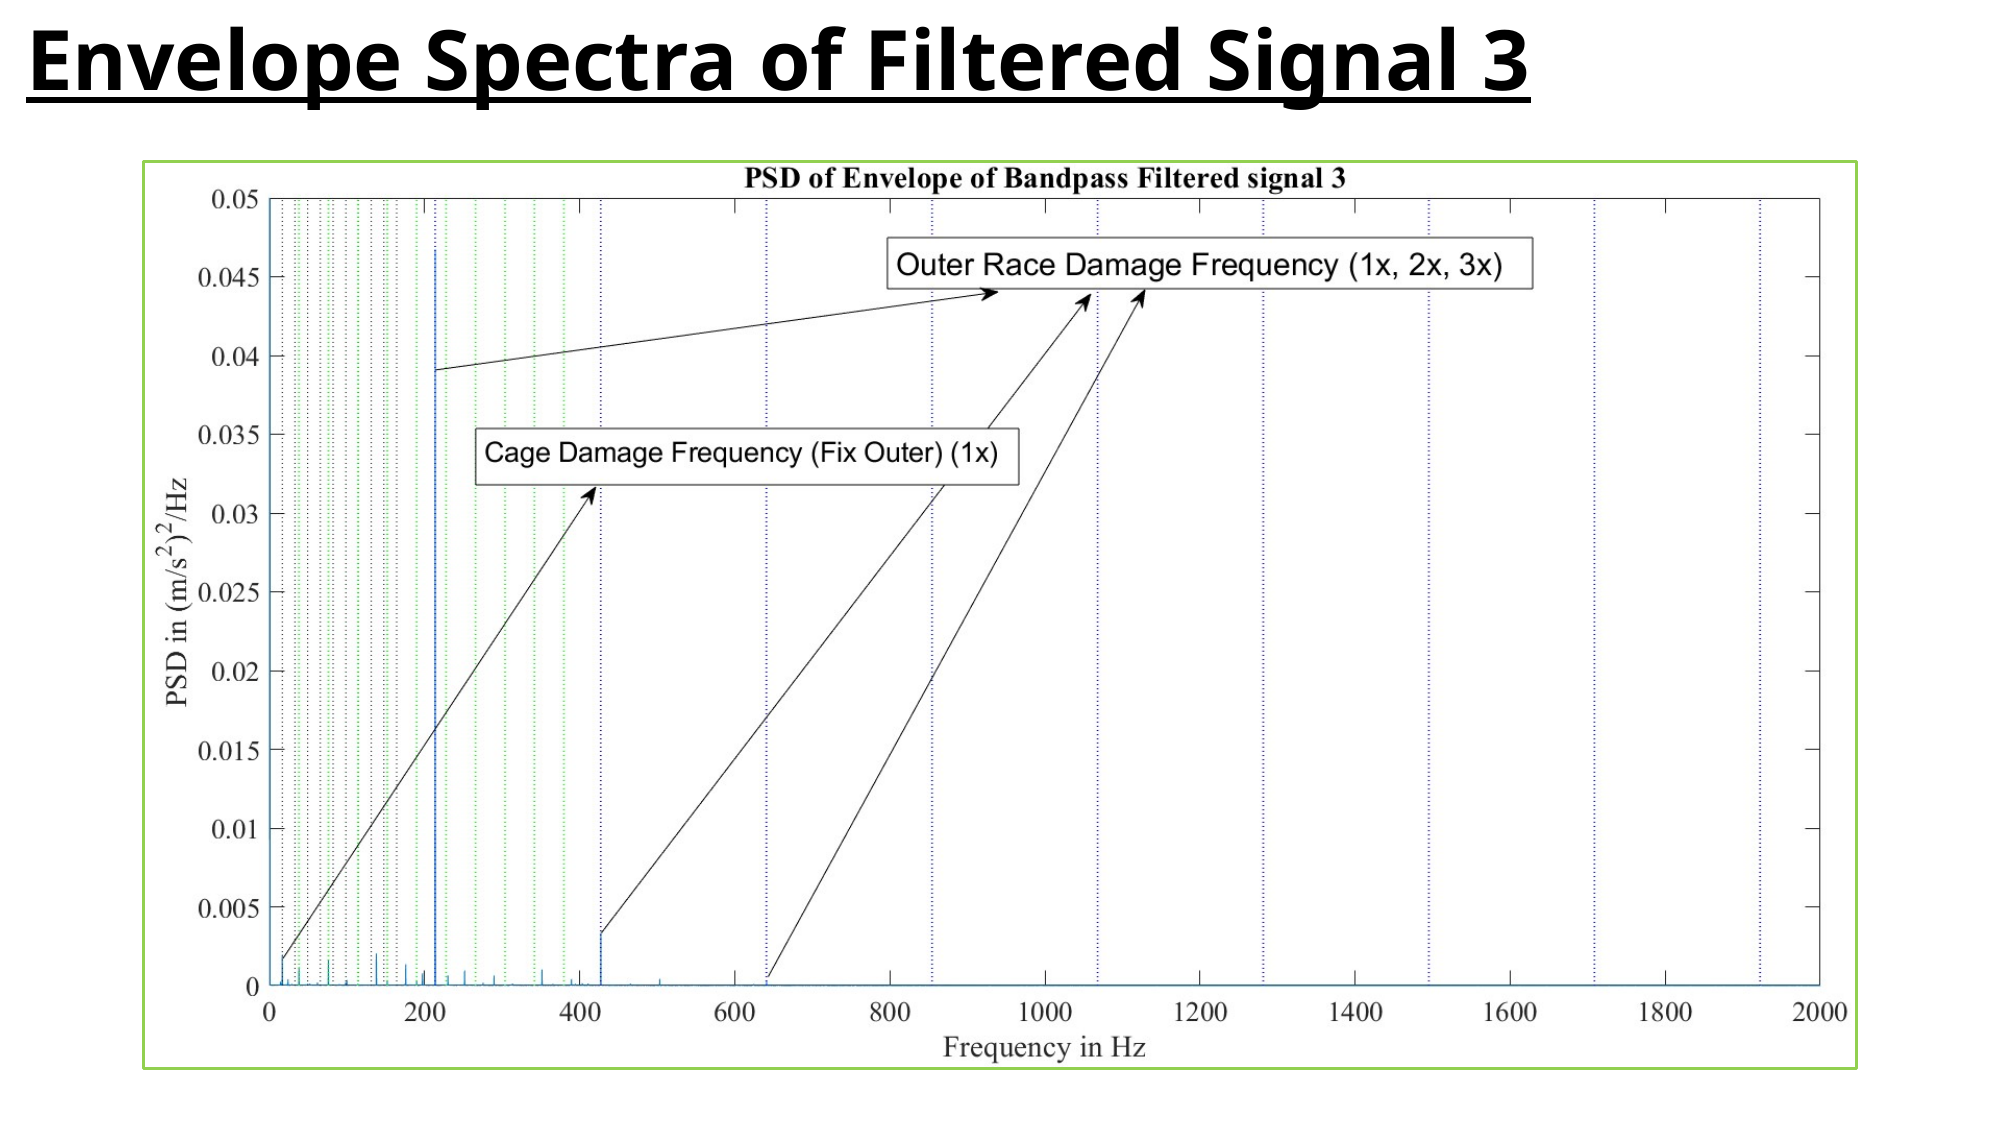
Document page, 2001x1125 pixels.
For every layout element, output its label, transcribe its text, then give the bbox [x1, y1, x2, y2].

text_box Envelope Spectra of Filtered Signal 3 [11, 0, 1767, 115]
picture [144, 162, 1855, 1067]
